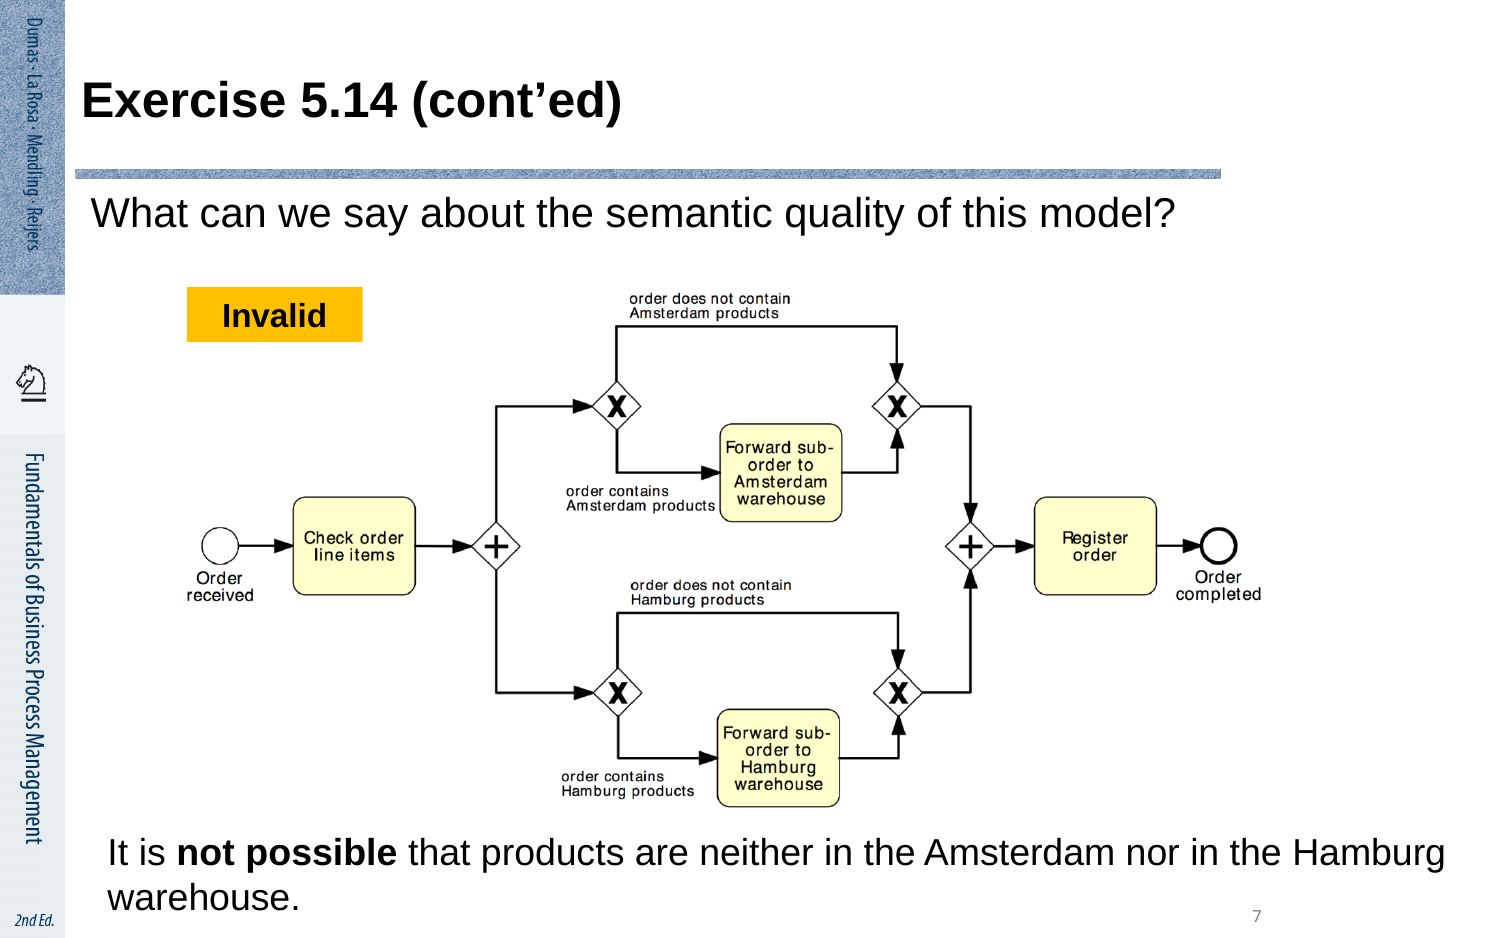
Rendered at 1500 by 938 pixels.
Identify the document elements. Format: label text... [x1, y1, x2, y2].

title Exercise 5.14 (cont’ed) [80, 22, 1203, 172]
picture [0, 0, 65, 938]
slide_number 7 [1252, 905, 1326, 927]
picture [186, 287, 1263, 811]
picture [75, 169, 1221, 178]
text_box What can we say about the semantic quality of this model? [75, 178, 1500, 243]
text_box It is not possible that products are neither in the Amsterdam nor in the Hamburg warehouse. [92, 820, 1483, 926]
